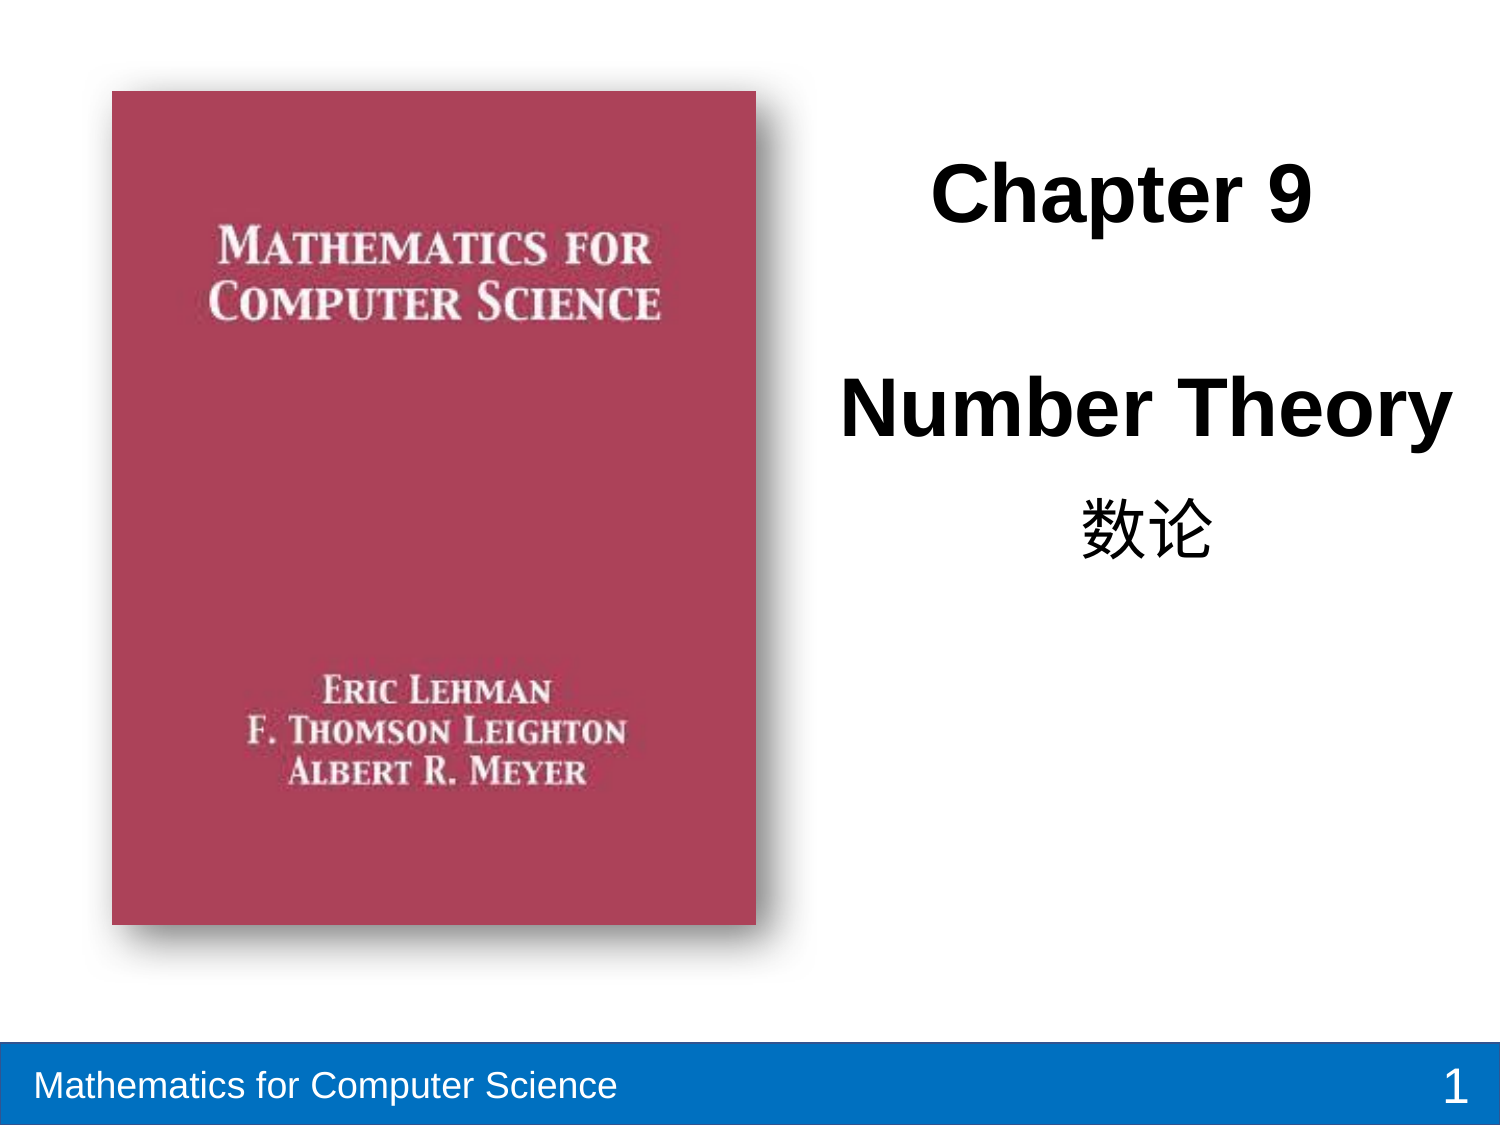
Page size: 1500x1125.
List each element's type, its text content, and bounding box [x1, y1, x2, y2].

text_box Number Theory [825, 345, 1470, 461]
text_box 数论 [1065, 480, 1229, 576]
picture [112, 91, 756, 925]
text_box Chapter 9 [915, 131, 1329, 247]
slide_number 1 [1147, 1054, 1485, 1114]
